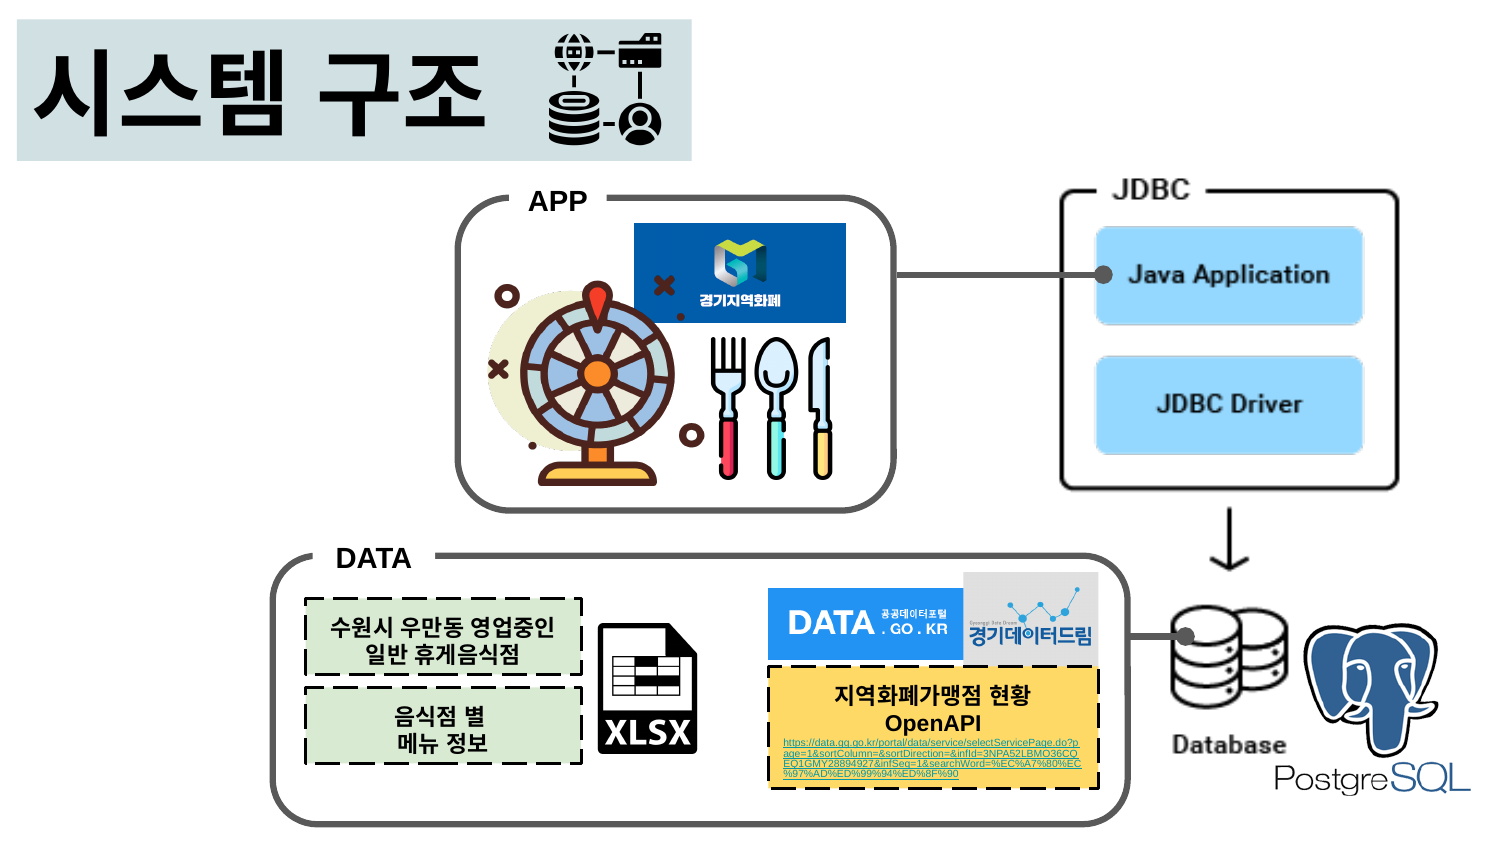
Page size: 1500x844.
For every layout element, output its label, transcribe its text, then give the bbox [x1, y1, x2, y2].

text_box 시스템 구조 [16, 19, 692, 161]
picture [768, 130, 1471, 796]
text_box [457, 197, 894, 511]
picture [579, 622, 716, 754]
picture [543, 27, 667, 151]
text_box [272, 555, 1127, 825]
picture [460, 222, 846, 511]
text_box DATA [312, 533, 436, 580]
text_box APP [509, 177, 607, 224]
